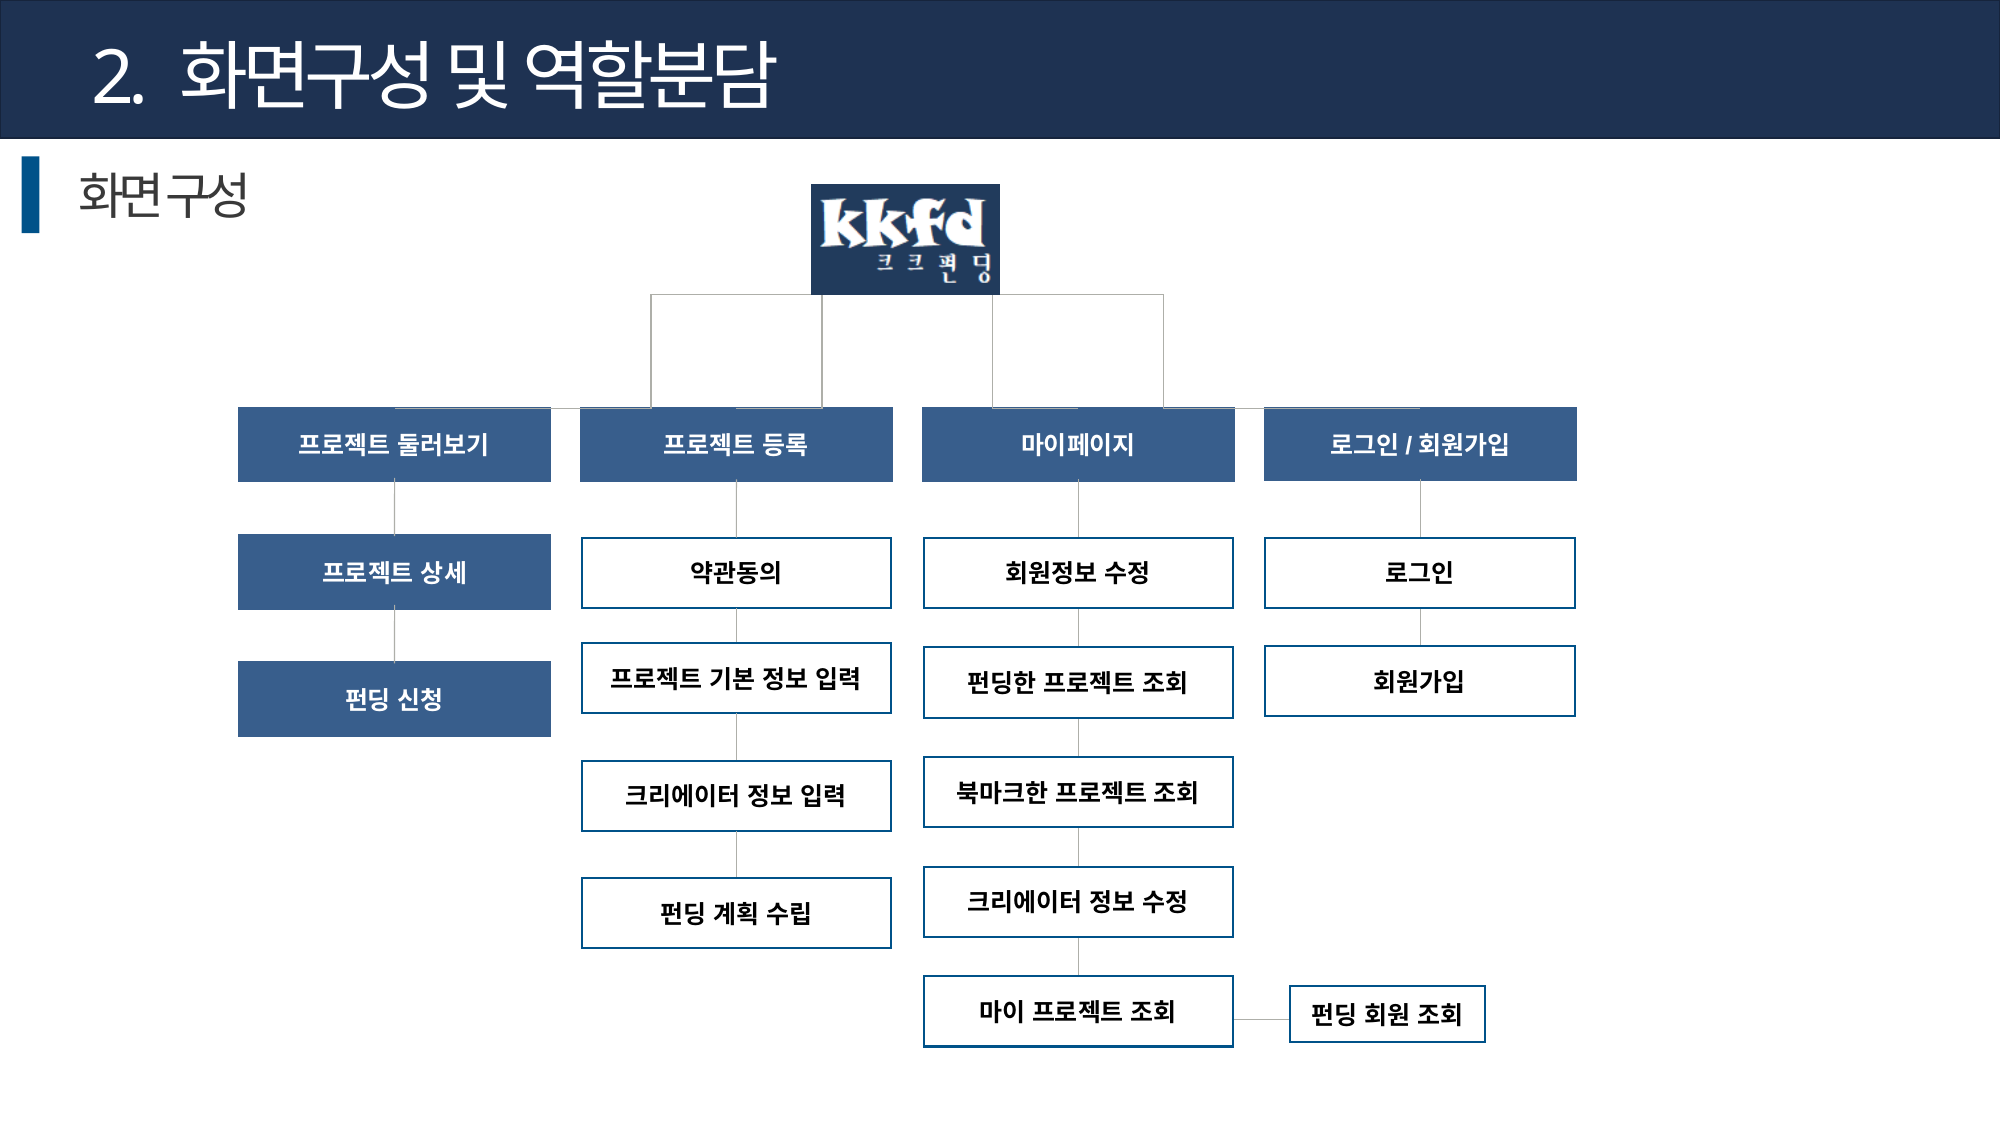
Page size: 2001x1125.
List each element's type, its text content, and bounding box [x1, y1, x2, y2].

text_box 펀딩 계획 수립 [581, 877, 892, 949]
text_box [935, 266, 1051, 438]
text_box [21, 155, 40, 234]
text_box 펀딩 회원 조회 [1289, 985, 1486, 1043]
text_box 약관동의 [581, 537, 593, 609]
text_box 2. 화면구성 및 역할분담 [76, 20, 795, 126]
text_box 북마크한 프로젝트 조회 [923, 756, 1234, 828]
text_box 크리에이터 정보 입력 [581, 760, 892, 832]
text_box 프로젝트 등록 [581, 409, 593, 481]
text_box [593, 95, 709, 609]
text_box 프로젝트 기본 정보 입력 [581, 642, 892, 714]
text_box 로그인 [1264, 537, 1576, 609]
text_box 펀딩한 프로젝트 조회 [923, 646, 1234, 719]
text_box 마이페이지 [923, 408, 1106, 481]
text_box 프로젝트 상세 [239, 535, 550, 609]
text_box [1106, 95, 1222, 609]
text_box 마이페이지 [1222, 409, 1234, 481]
text_box 크리에이터 정보 수정 [923, 866, 1234, 938]
text_box [0, 0, 2000, 139]
text_box 회원가입 [1264, 645, 1576, 717]
text_box 로그인/회원가입 [1265, 408, 1576, 480]
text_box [764, 266, 880, 438]
text_box 화면 구성 [63, 156, 267, 232]
text_box 프로젝트 둘러보기 [239, 408, 550, 481]
text_box 약관동의 [709, 537, 892, 609]
text_box 회원정보 수정 [923, 537, 1106, 609]
picture [811, 184, 1000, 295]
text_box 프로젝트 등록 [709, 408, 892, 481]
text_box 마이 프로젝트 조회 [923, 975, 1234, 1048]
text_box 펀딩 신청 [239, 662, 550, 736]
text_box 회원정보 수정 [1222, 537, 1234, 609]
